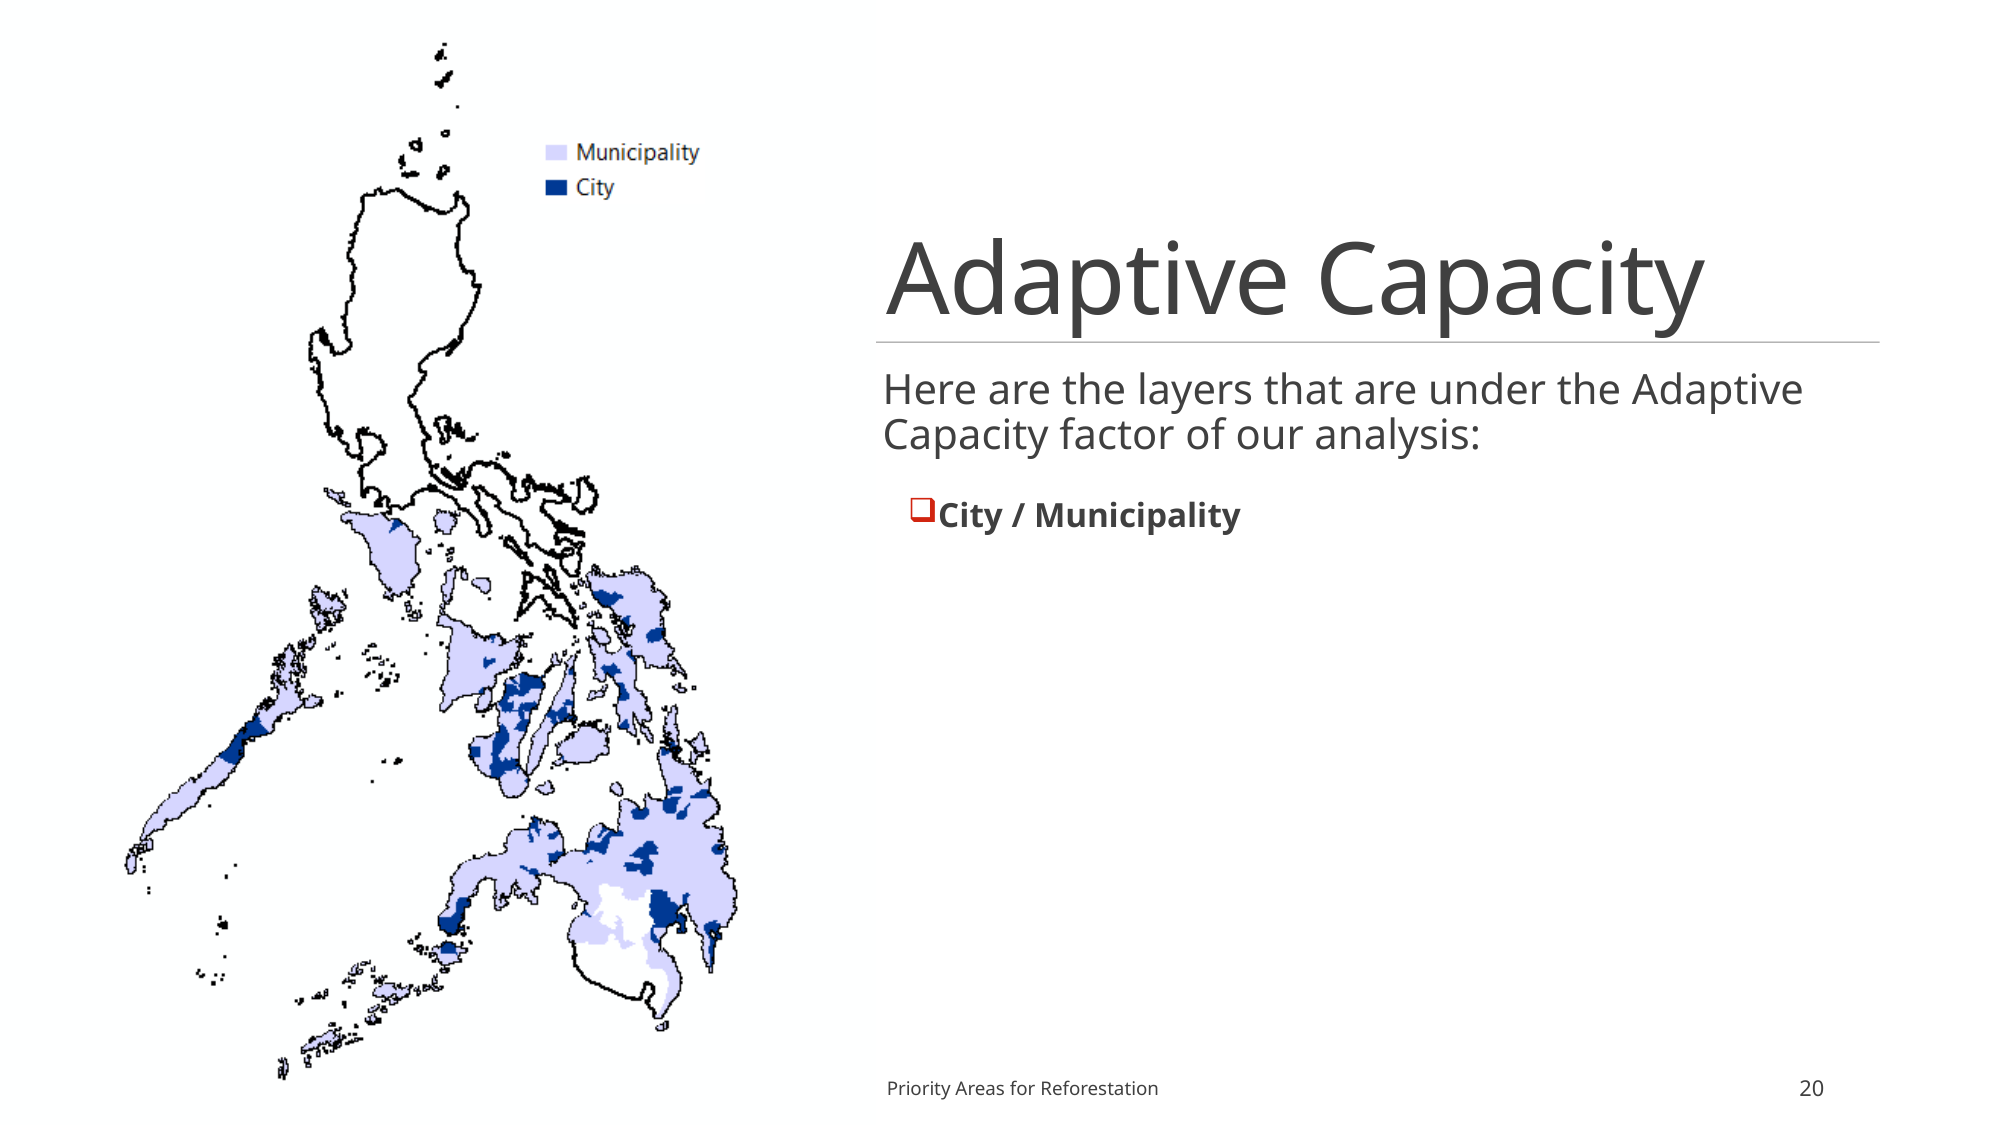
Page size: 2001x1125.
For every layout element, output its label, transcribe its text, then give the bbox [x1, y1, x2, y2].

picture [0, 0, 877, 1125]
list Here are the layers that are under the Adaptive Capacity factor of our analysis: [885, 360, 1895, 480]
footer Priority Areas for Reforestation [885, 1057, 1486, 1118]
text_box City / Municipality [908, 491, 1410, 557]
slide_number 20 [1624, 1059, 1840, 1120]
text_box [885, 1040, 2000, 1125]
text_box [883, 0, 2000, 1040]
title Adaptive Capacity [885, 104, 1895, 343]
